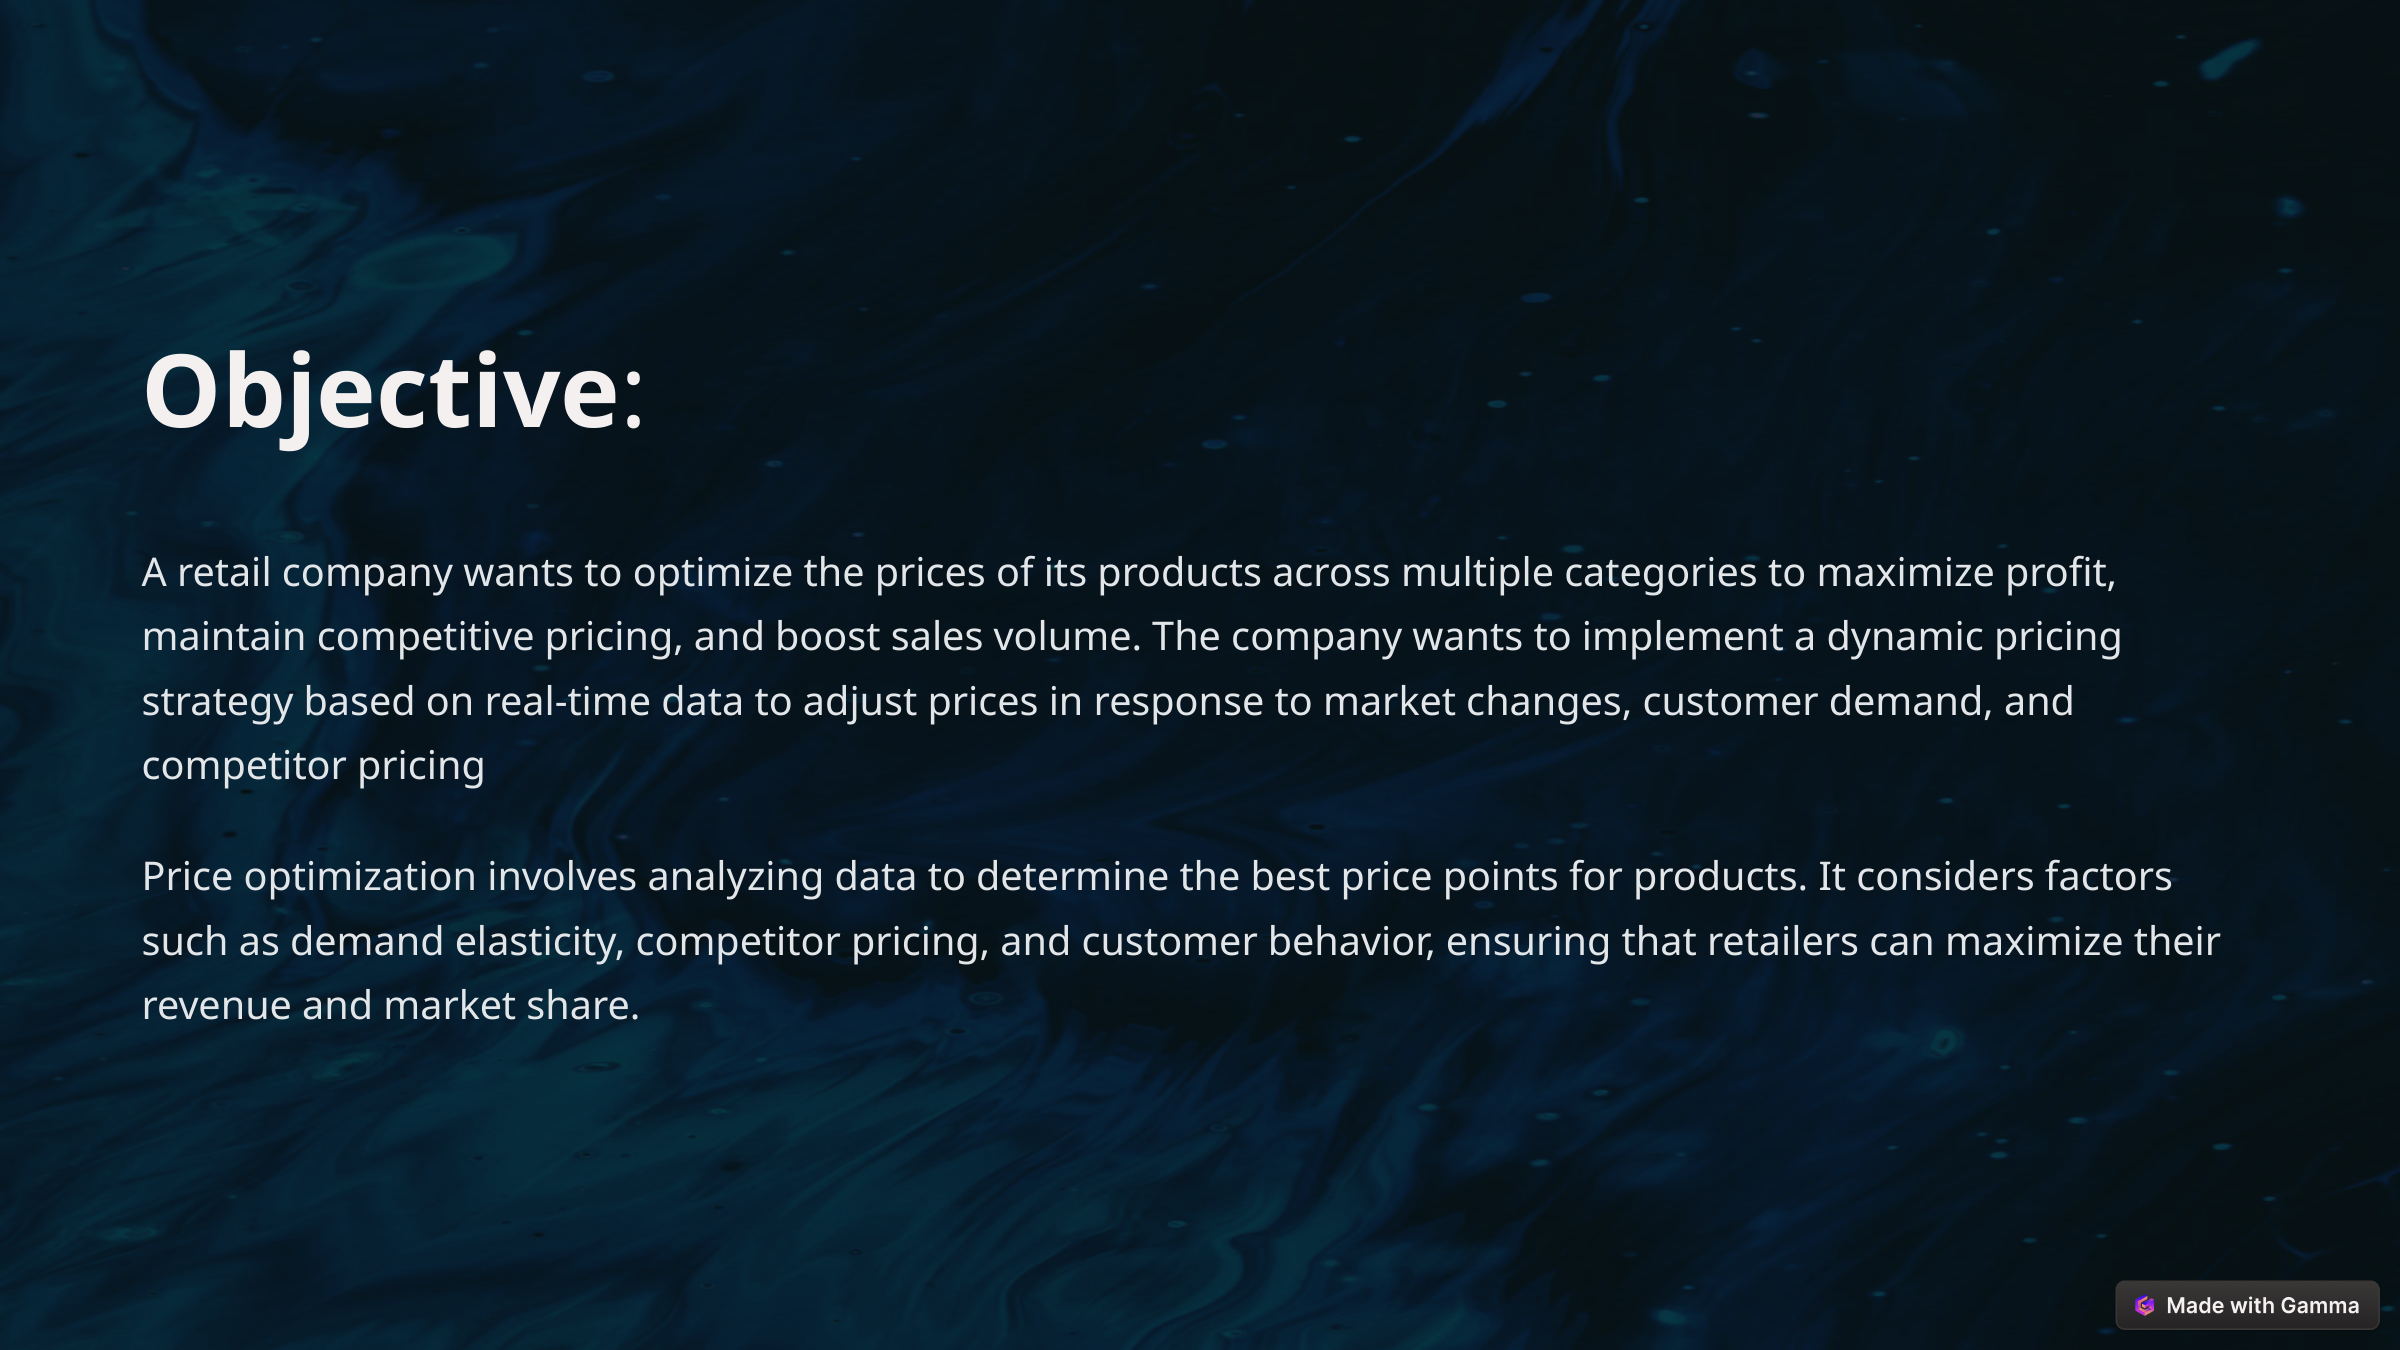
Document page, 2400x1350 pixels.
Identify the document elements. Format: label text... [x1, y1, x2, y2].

picture [0, 0, 2400, 1350]
text_box Objective: [141, 321, 1154, 449]
text_box Price optimization involves analyzing data to determine the best price points for products. It considers factors such as demand elasticity, competitor pricing, and customer behavior, ensuring that retailers can maximize their revenue and market share. [141, 833, 2259, 1029]
text_box A retail company wants to optimize the prices of its products across multiple categories to maximize profit, maintain competitive pricing, and boost sales volume. The company wants to implement a dynamic pricing strategy based on real-time data to adjust prices in response to market changes, customer demand, and competitor pricing [141, 529, 2259, 789]
